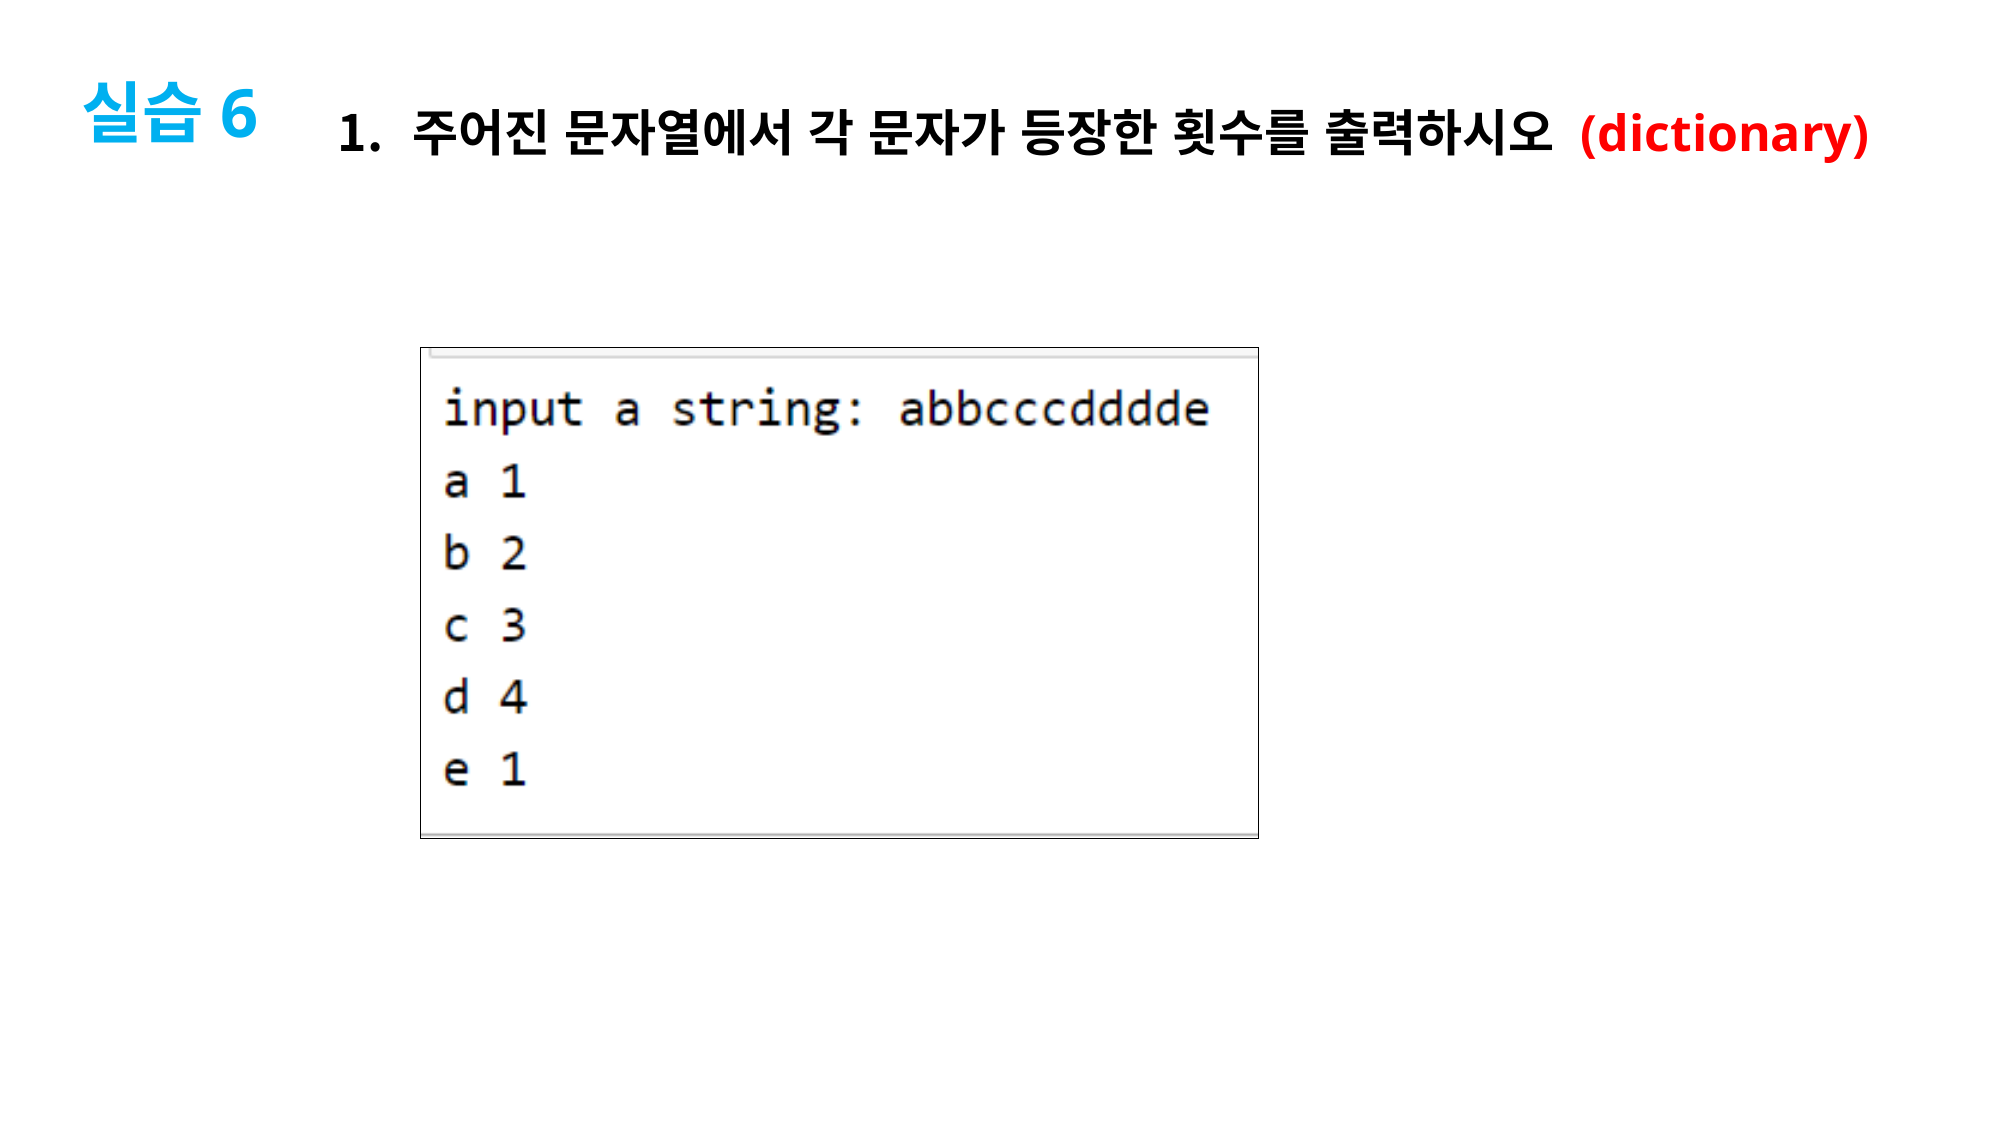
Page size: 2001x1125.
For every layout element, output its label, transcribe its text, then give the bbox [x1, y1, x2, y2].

text_box 실습6 [66, 63, 274, 159]
text_box 주어진 문자열에서 각 문자가 등장한 횟수를 출력하시오 (dictionary) [322, 63, 1914, 169]
picture [420, 347, 1259, 839]
